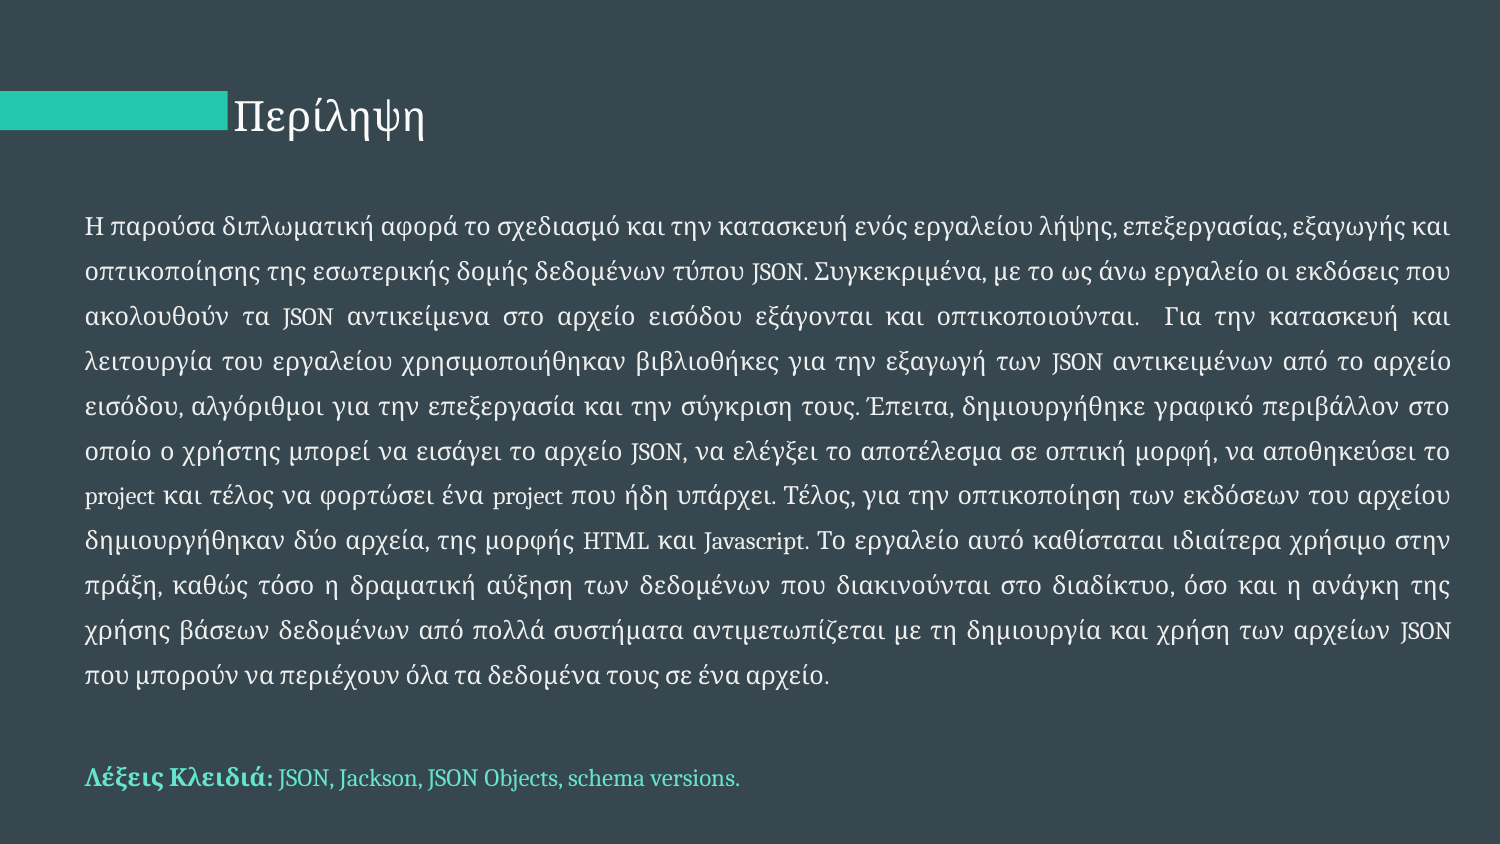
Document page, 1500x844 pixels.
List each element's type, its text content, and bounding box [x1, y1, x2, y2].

title Περίληψη [218, 67, 1348, 142]
subtitle Η παρούσα διπλωματική αφορά το σχεδιασμό και την κατασκευή ενός εργαλείου λήψης, επεξεργασίας, εξαγωγής και οπτικοποίησης της εσωτερικής δομής δεδομένων τύπου JSON. Συγκεκριμένα, με το ως άνω εργαλείο οι εκδόσεις που ακολουθούν τα JSON αντικείμενα στο αρχείο εισόδου εξάγονται και οπτικοποιούνται. Για την κατασκευή και λειτουργία του εργαλείου χρησιμοποιήθηκαν βιβλιοθήκες για την εξαγωγή των JSON αντικειμένων από το αρχείο εισόδου, αλγόριθμοι για την επεξεργασία και την σύγκριση τους. Έπειτα, δημιουργήθηκε γραφικό περιβάλλον στο οποίο ο χρήστης μπορεί να εισάγει το αρχείο JSON, να ελέγξει το αποτέλεσμα σε οπτική μορφή, να αποθηκεύσει το project και τέλος να φορτώσει ένα project που ήδη υπάρχει. Τέλος, για την οπτικοποίηση των εκδόσεων του αρχείου δημιουργήθηκαν δύο αρχεία, της μορφής HTML και Javascript. Το εργαλείο αυτό καθίσταται ιδιαίτερα χρήσιμο στην πράξη, καθώς τόσο η δραματική αύξηση των δεδομένων που διακινούνται στο διαδίκτυο, όσο και η ανάγκη της χρήσης βάσεων δεδομένων από πολλά συστήματα αντιμετωπίζεται με τη δημιουργία και χρήση των αρχείων JSON που μπορούν να περιέχουν όλα τα δεδομένα τους σε ένα αρχείο. Λέξεις Κλειδιά: JSON, Jackson, JSON Objects, schema versions. [69, 180, 1467, 757]
